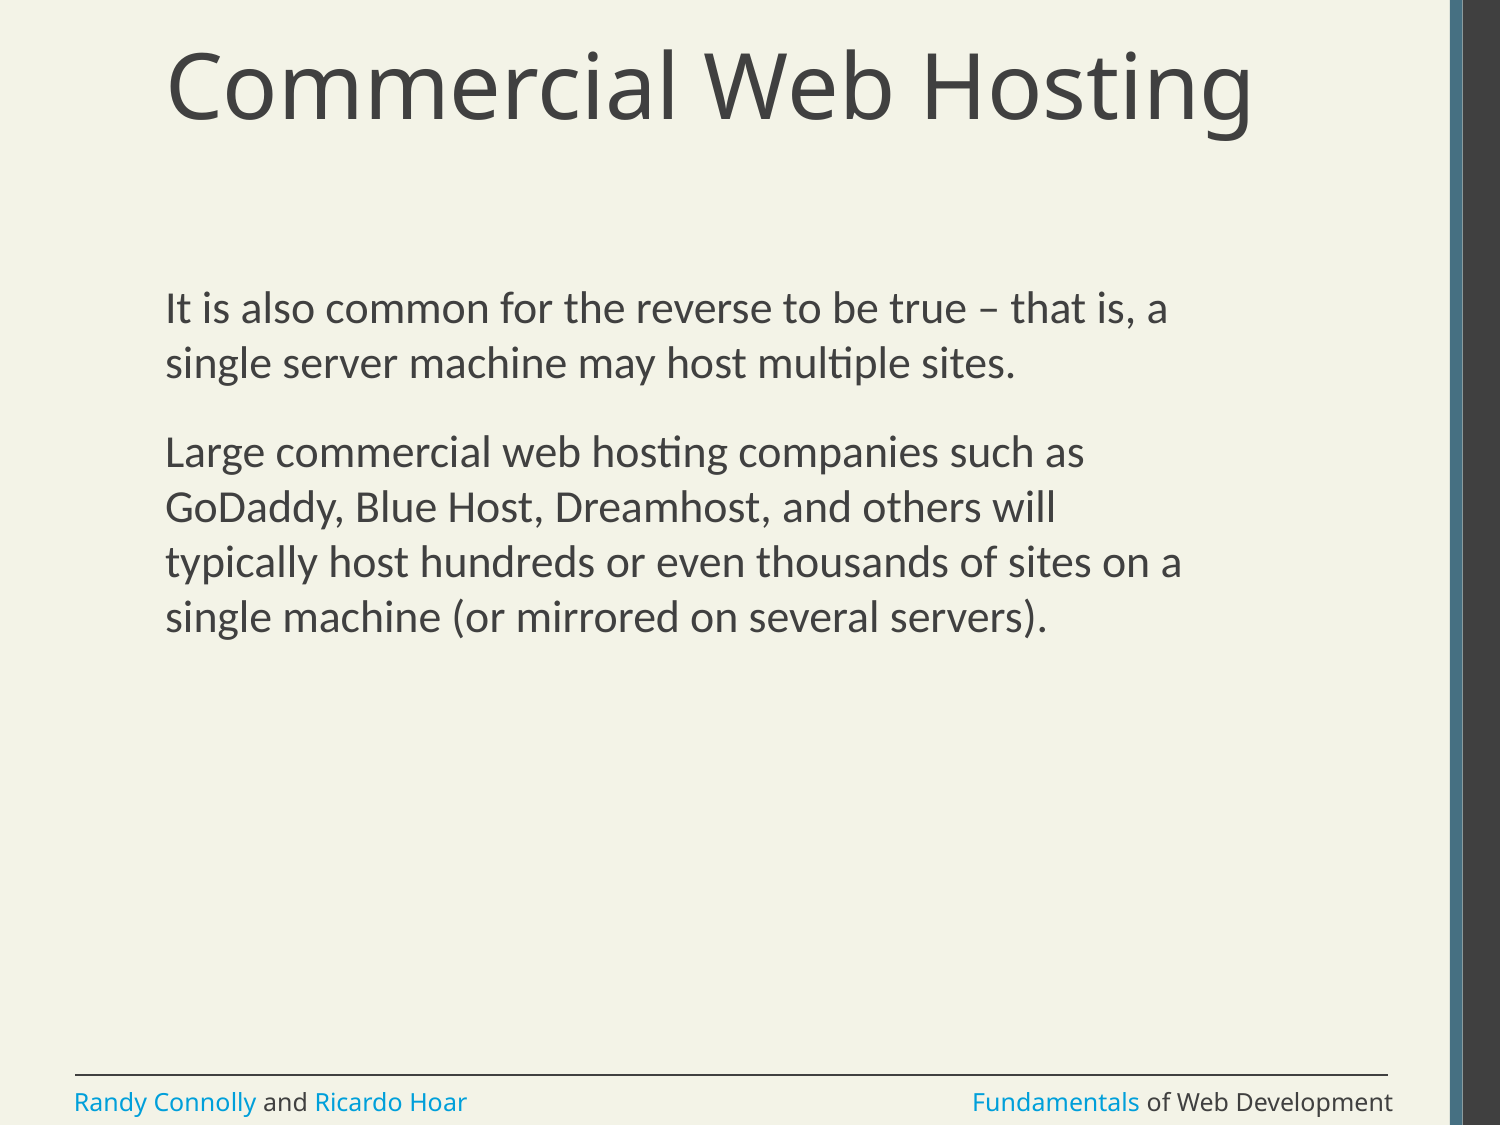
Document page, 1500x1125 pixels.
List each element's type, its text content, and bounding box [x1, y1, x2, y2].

list It is also common for the reverse to be true – that is, a single server machine may host multiple sites. Large commercial web hosting companies such as GoDaddy, Blue Host, Dreamhost, and others will typically host hundreds or even thousands of sites on a single machine (or mirrored on several servers). [150, 270, 1200, 1013]
title Commercial Web Hosting [150, 20, 1425, 188]
